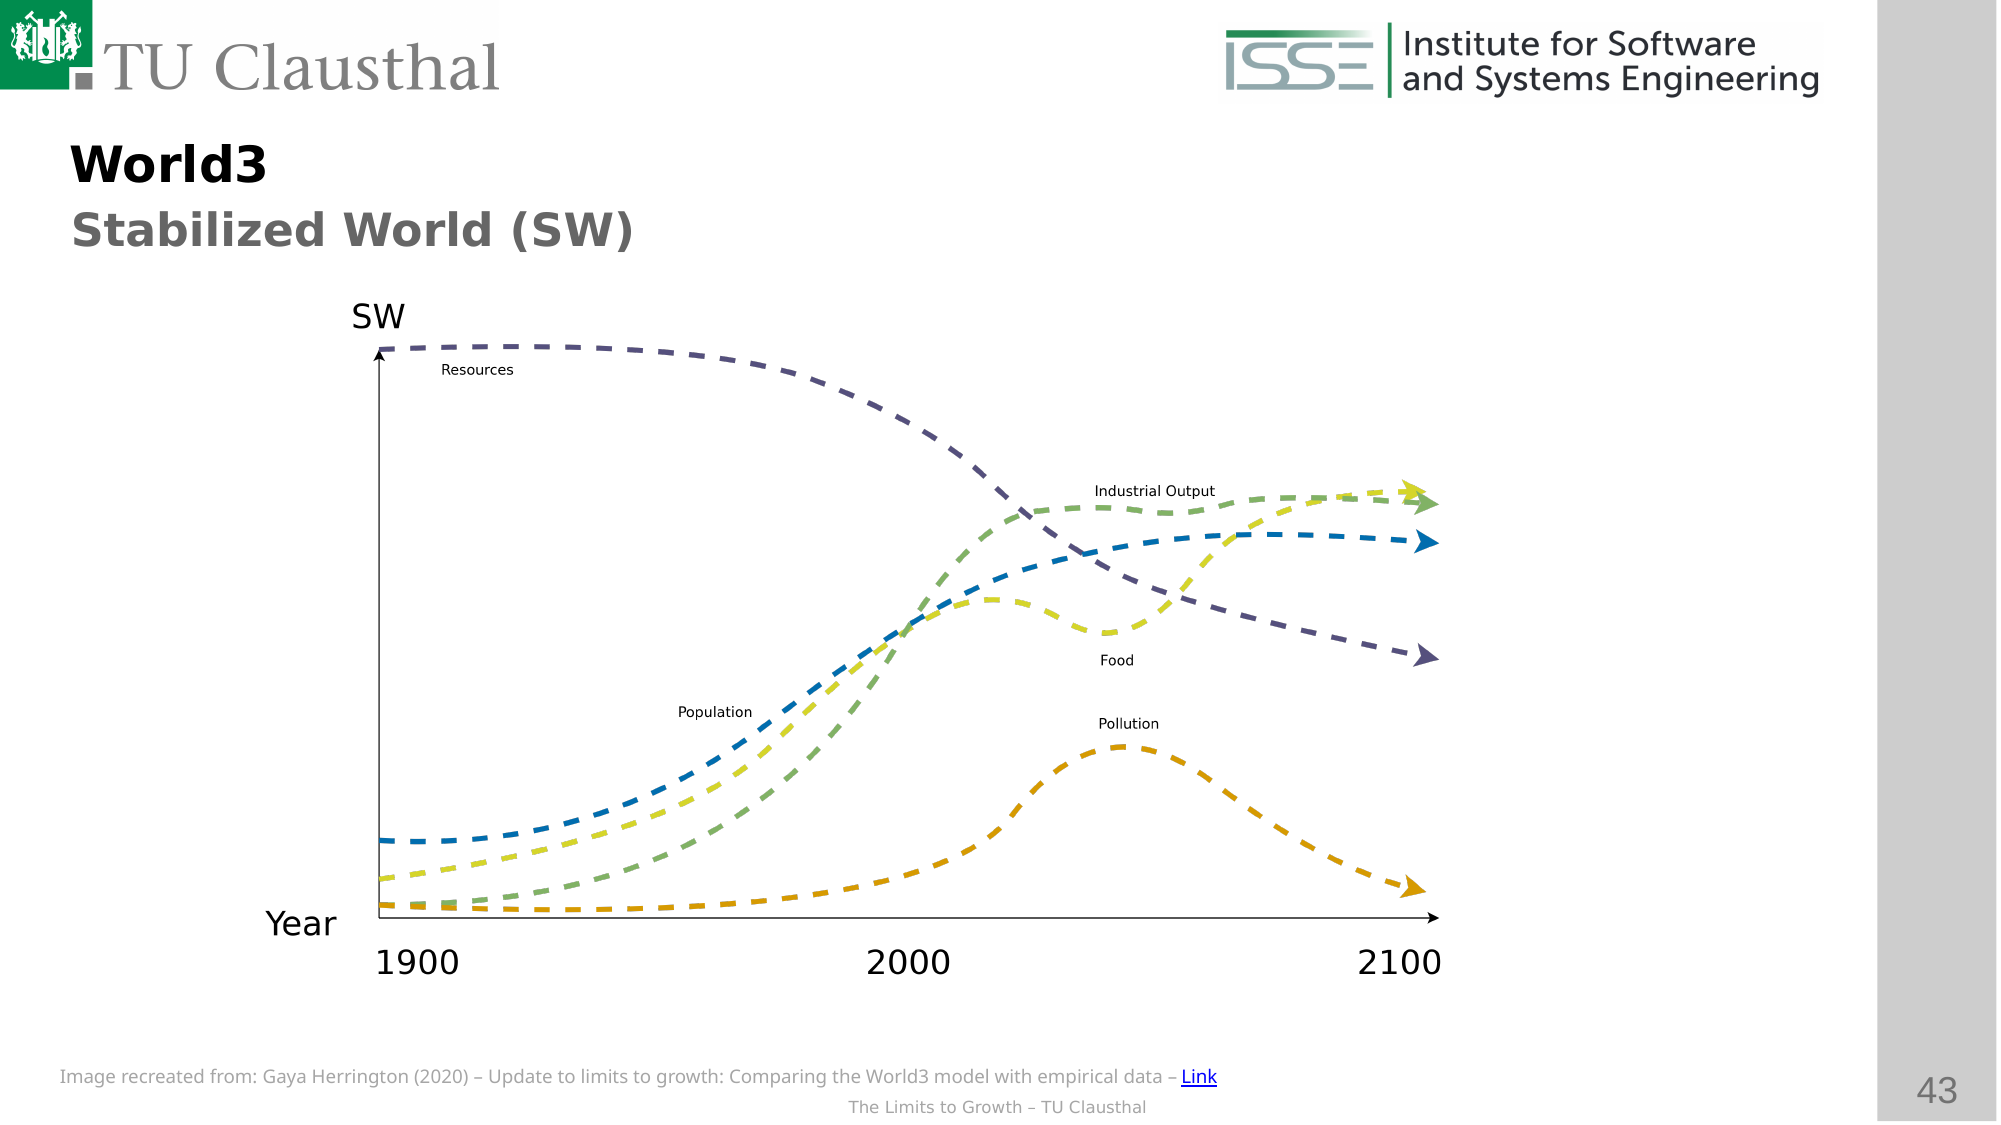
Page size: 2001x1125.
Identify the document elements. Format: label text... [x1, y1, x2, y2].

text_box World3 [54, 125, 1816, 205]
picture [0, 0, 499, 90]
text_box Stabilized World (SW) [70, 188, 1767, 267]
picture [1218, 22, 1824, 104]
picture [262, 297, 1450, 983]
text_box Image recreated from: Gaya Herrington (2020) – Update to limits to growth: Comparing the World3 model with empirical data – Link [45, 1057, 1874, 1098]
